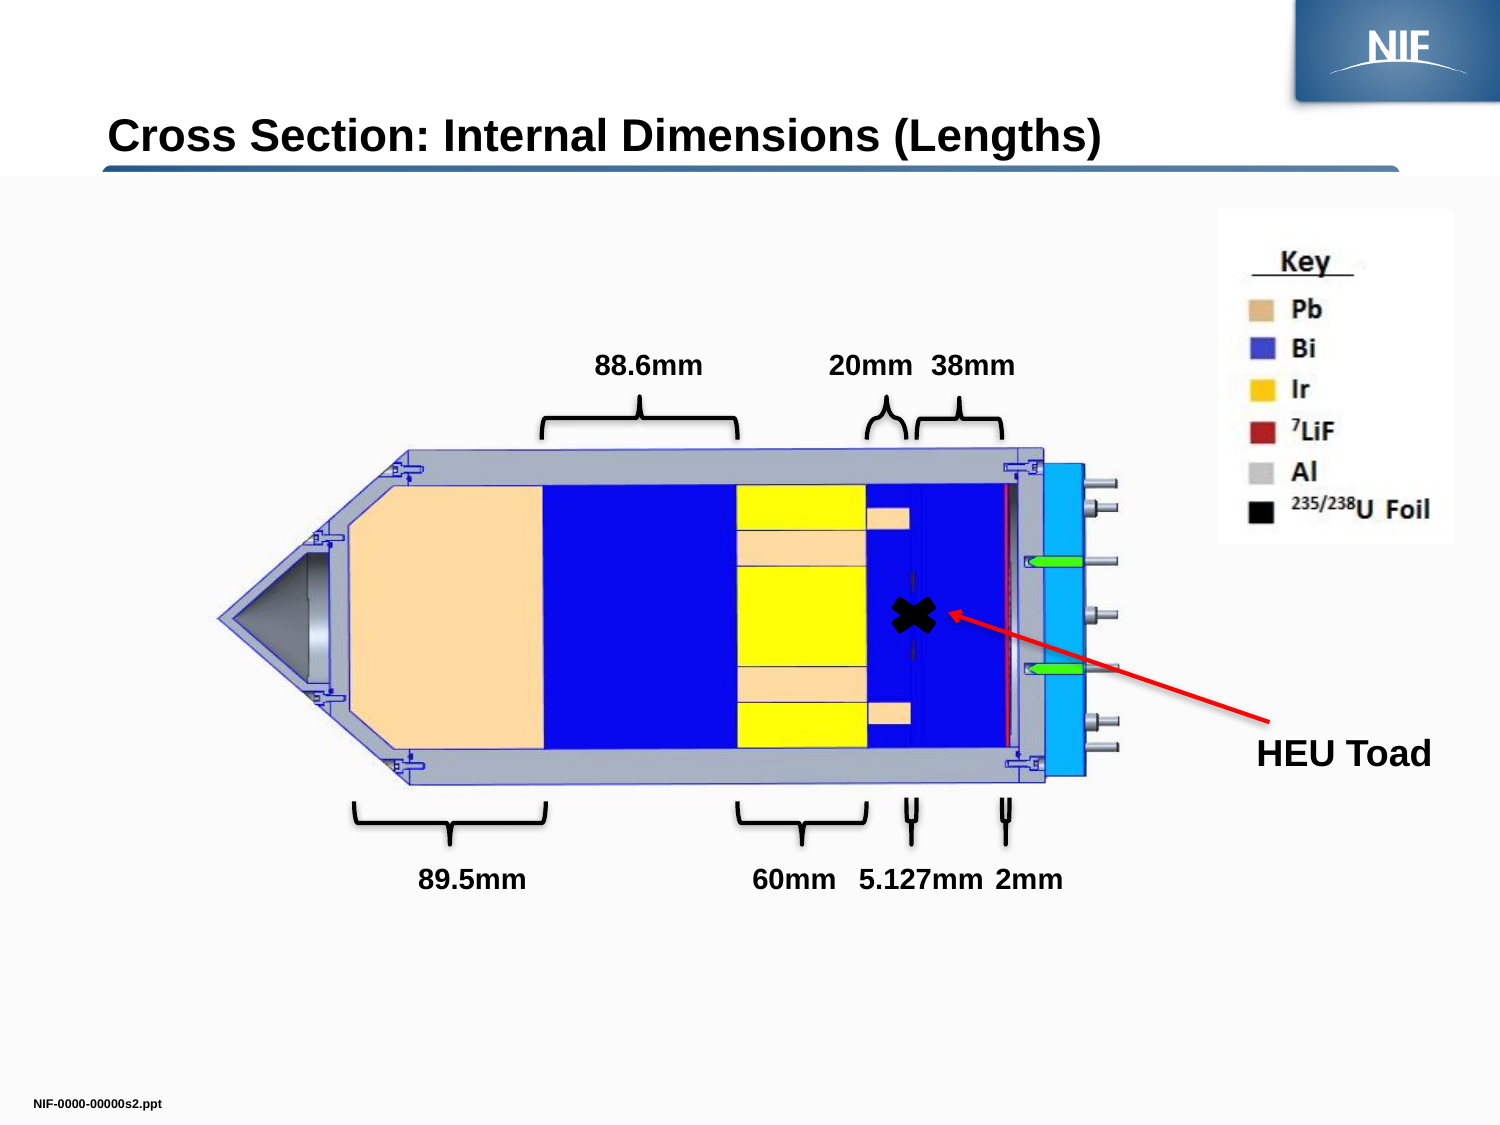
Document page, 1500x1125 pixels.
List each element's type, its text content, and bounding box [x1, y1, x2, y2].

picture [0, 0, 1500, 176]
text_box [947, 612, 1270, 723]
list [0, 176, 1500, 1125]
title Cross Section: Internal Dimensions (Lengths) [107, 45, 1259, 161]
picture [1218, 208, 1454, 544]
